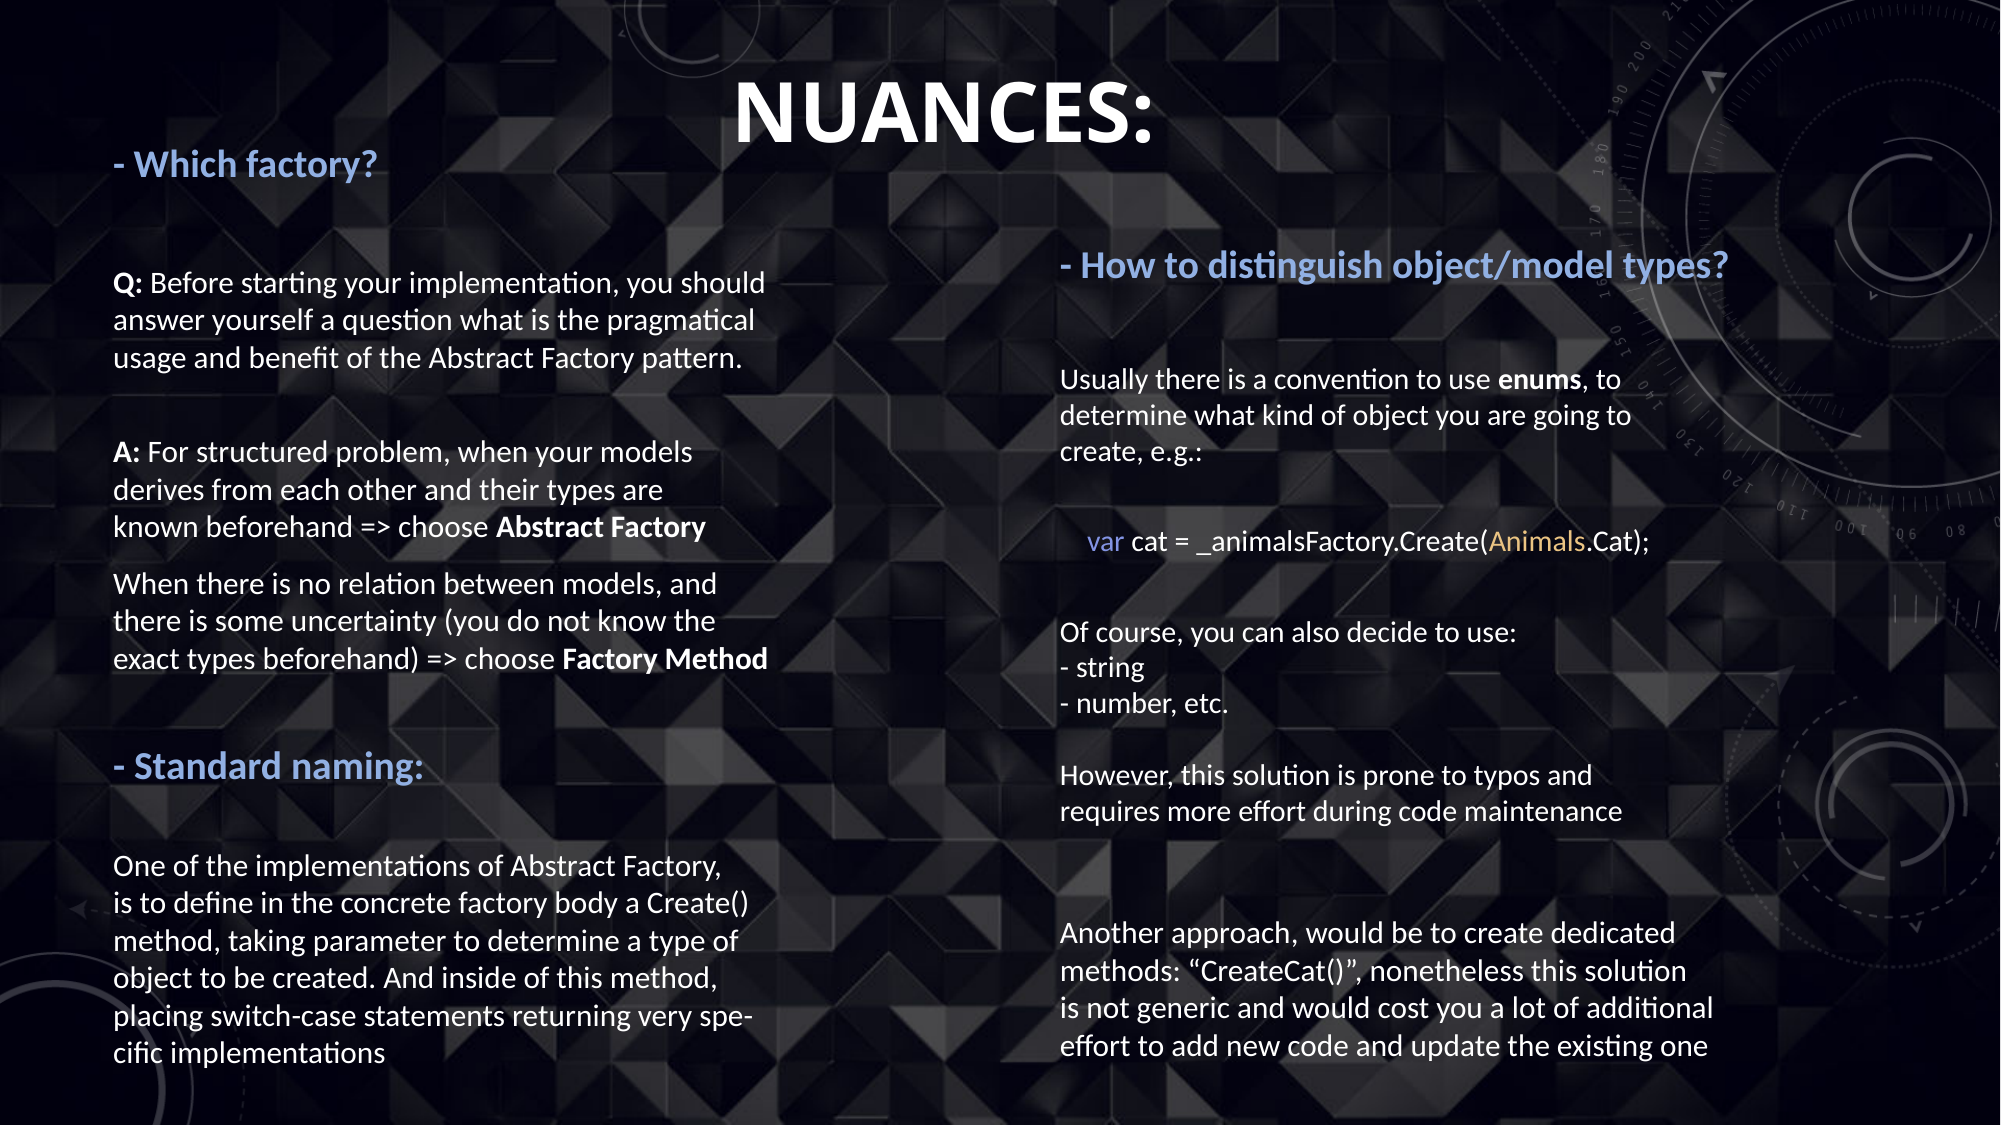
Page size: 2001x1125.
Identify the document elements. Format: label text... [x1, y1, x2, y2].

title Nuances: [112, 21, 1775, 168]
picture [0, 0, 2001, 1125]
text_box - Which factory? Q: Before starting your implementation, you should answer yourself a question what is the pragmatical usage and benefit of the Abstract Factory pattern. A: For structured problem, when your models derives from each other and their types are known beforehand => choose Abstract Factory When there is no relation between models, and there is some uncertainty (you do not know the exact types beforehand) => choose Factory Method [98, 131, 932, 686]
text_box - How to distinguish object/model types? Usually there is a convention to use enums, to determine what kind of object you are going to create, e.g.: var cat = _animalsFactory.Create(Animals.Cat); Of course, you can also decide to use: - string - number, etc. However, this solution is prone to typos and requires more effort during code maintenance [1045, 231, 1916, 841]
text_box Another approach, would be to create dedicated methods: “CreateCat()”, nonetheless this solution is not generic and would cost you a lot of additional effort to add new code and update the existing one [1045, 905, 1916, 1108]
text_box - Standard naming: One of the implementations of Abstract Factory, is to define in the concrete factory body a Create() method, taking parameter to determine a type of object to be created. And inside of this method, placing switch-case statements returning very spe- cific implementations [98, 732, 969, 1078]
